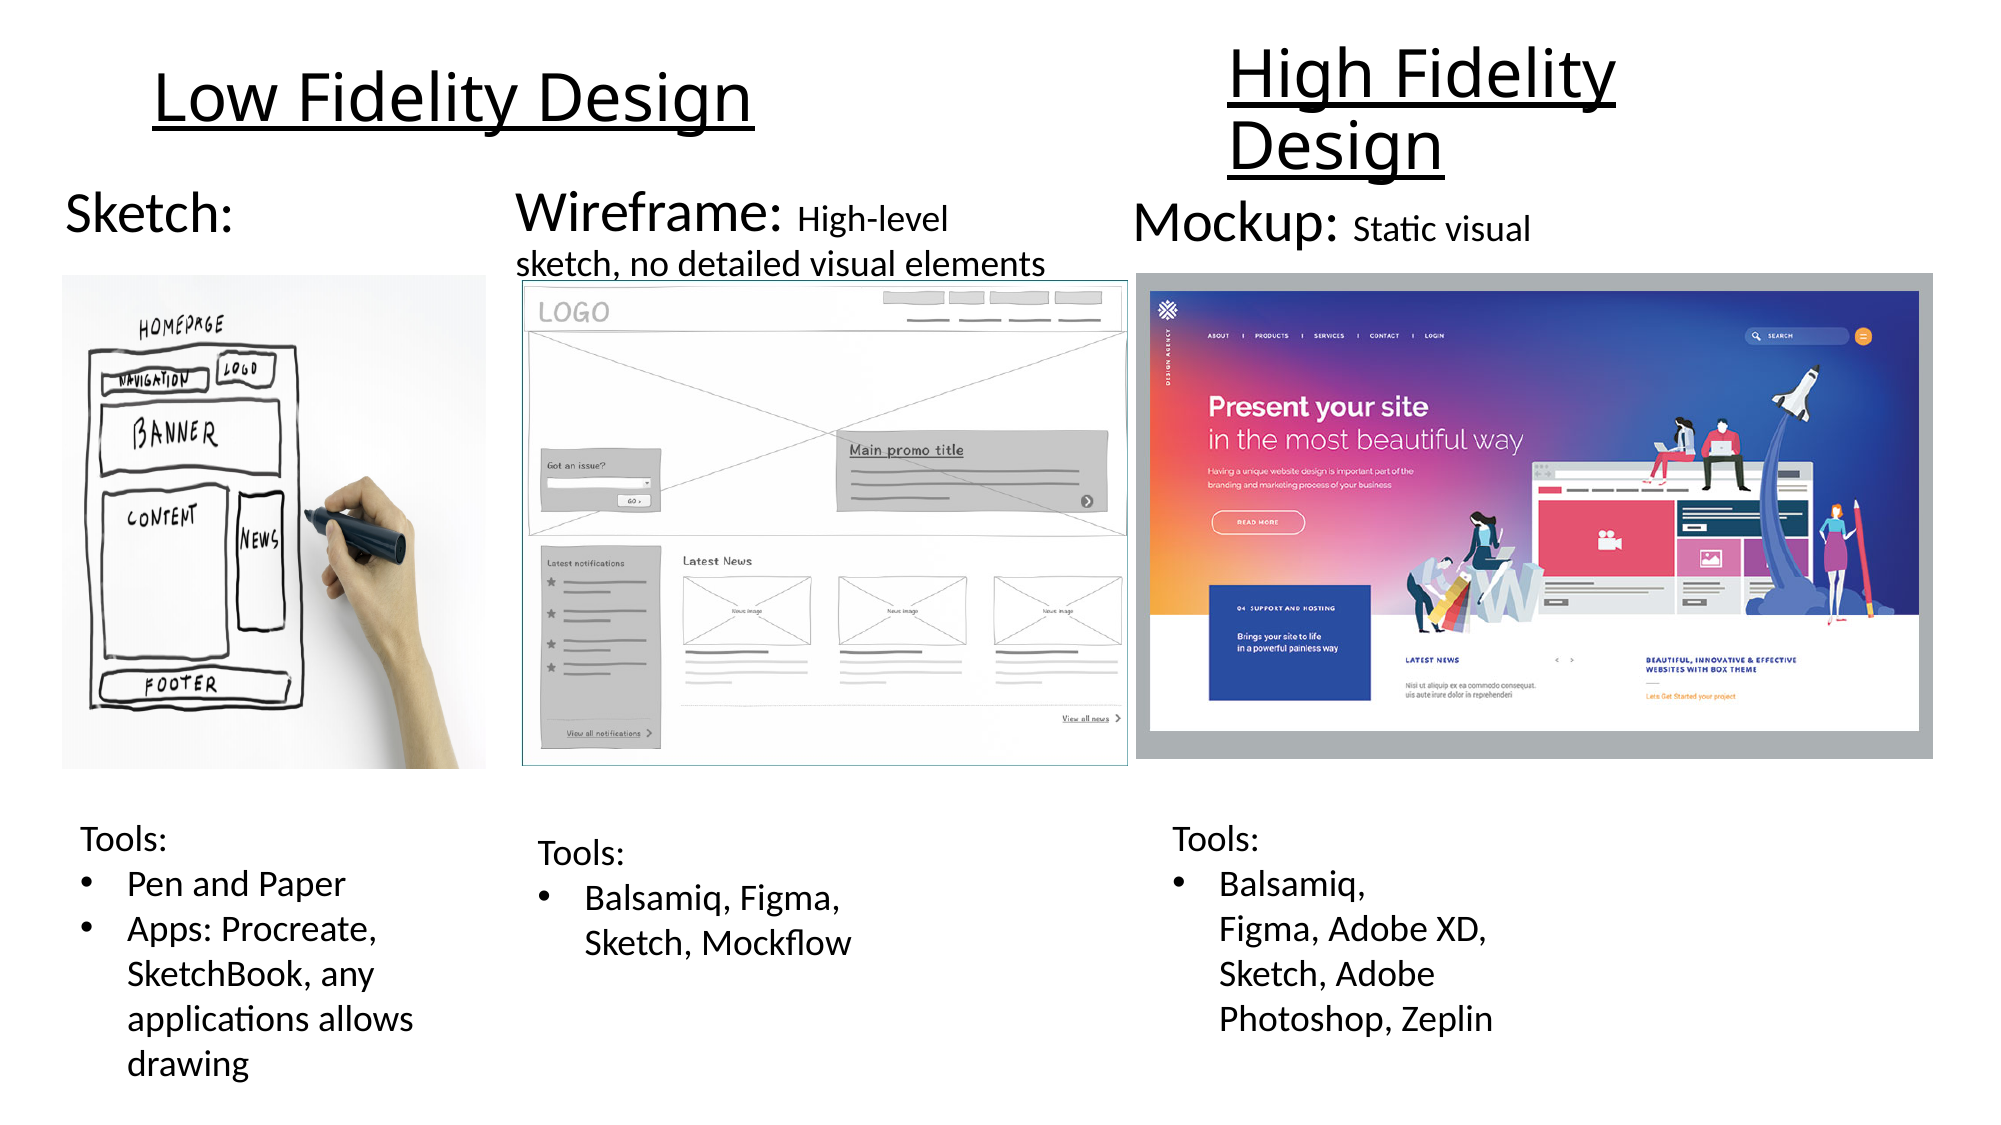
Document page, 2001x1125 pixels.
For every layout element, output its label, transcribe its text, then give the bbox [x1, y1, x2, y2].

picture [521, 280, 1128, 766]
picture [1136, 273, 1933, 760]
title Low Fidelity Design [137, 59, 908, 140]
text_box Tools: Balsamiq, Figma, Adobe XD, Sketch, Adobe Photoshop, Zeplin [1157, 806, 1578, 1047]
text_box High Fidelity Design [1212, 72, 1806, 152]
text_box Wireframe: High-level sketch, no detailed visual elements [500, 173, 1066, 919]
text_box Tools: Balsamiq, Figma, Sketch, Mockflow [522, 820, 944, 1016]
list Sketch: [50, 174, 522, 920]
text_box Mockup: Static visual [1117, 183, 1682, 929]
picture [62, 275, 486, 770]
text_box Tools: Pen and Paper Apps: Procreate, SketchBook, any applications allows drawing [65, 806, 486, 1092]
